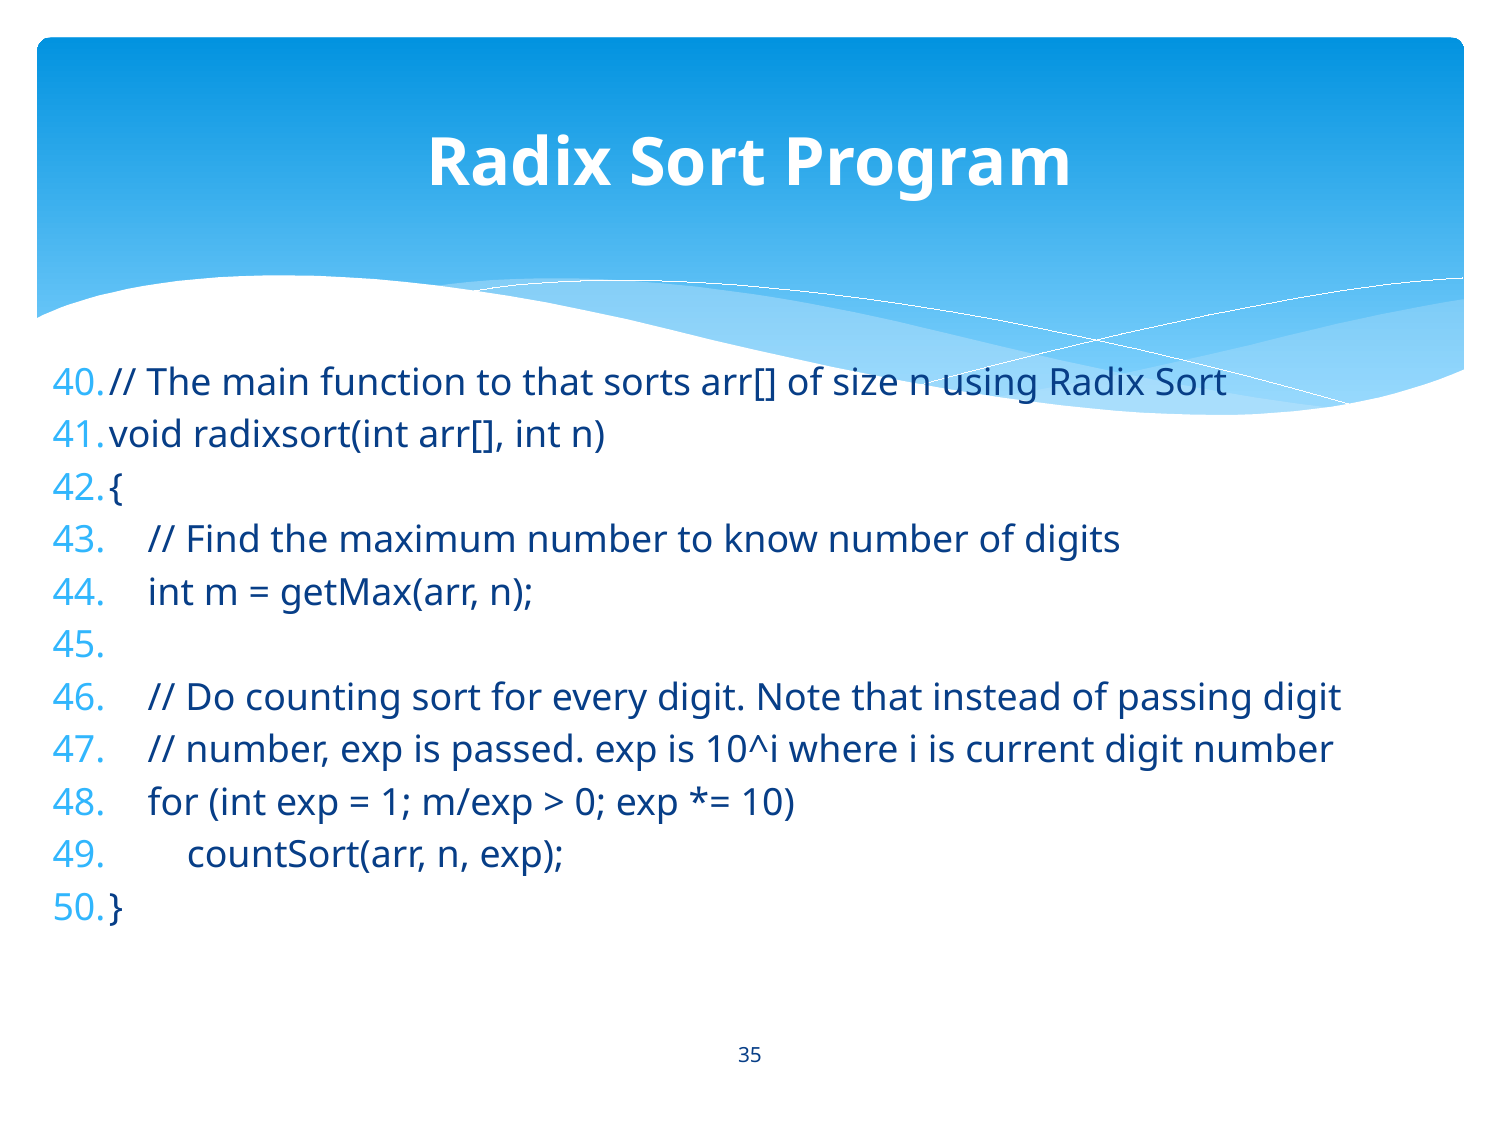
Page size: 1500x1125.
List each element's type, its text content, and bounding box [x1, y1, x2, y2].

list // The main function to that sorts arr[] of size n using Radix Sort void radixsort(int arr[], int n) { // Find the maximum number to know number of digits int m = getMax(arr, n); // Do counting sort for every digit. Note that instead of passing digit // number, exp is passed. exp is 10^i where i is current digit number for (int exp = 1; m/exp > 0; exp *= 10) countSort(arr, n, exp); } [37, 350, 1463, 1050]
title Radix Sort Program [75, 55, 1425, 261]
slide_number 35 [654, 1050, 846, 1086]
